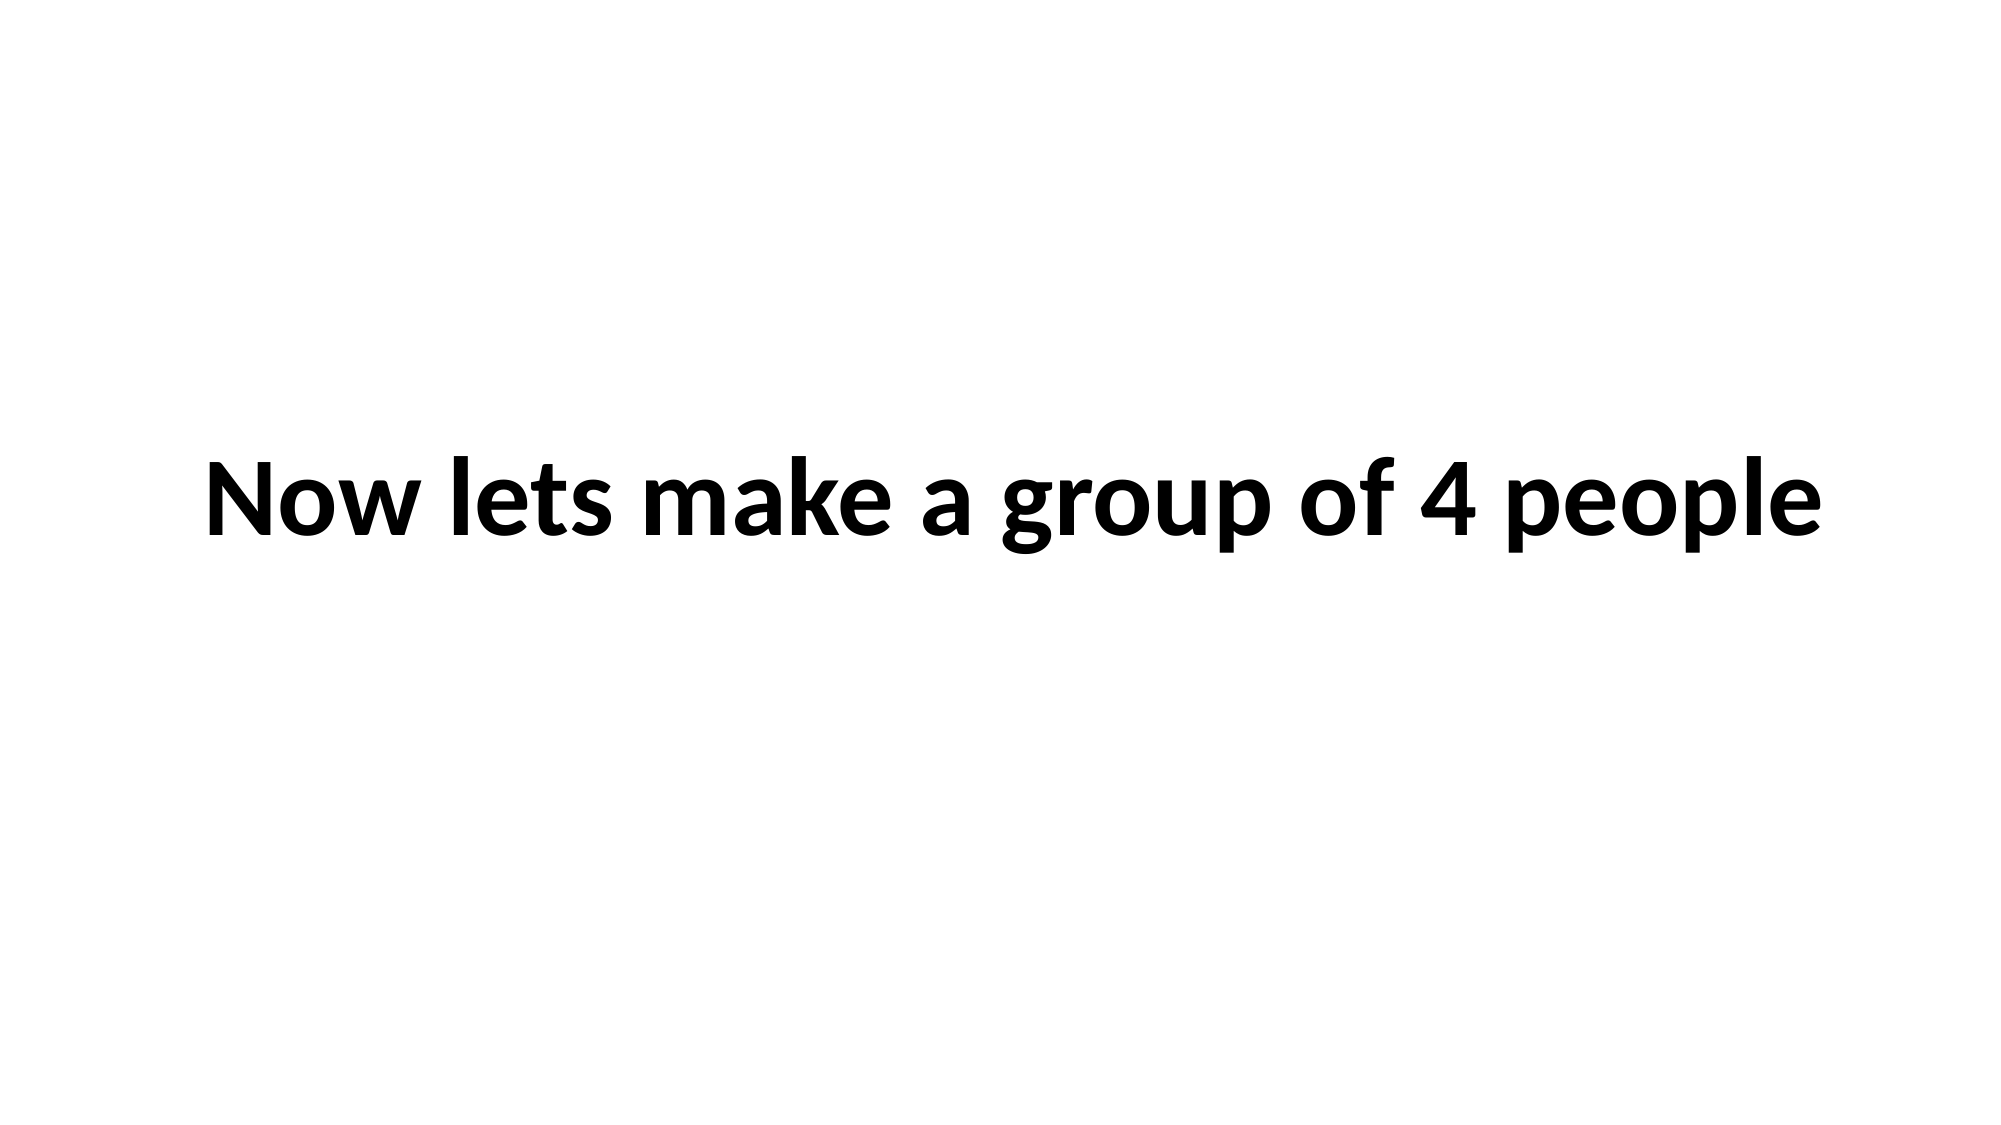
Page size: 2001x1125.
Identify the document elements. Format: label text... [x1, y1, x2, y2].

text_box Now lets make a group of 4 people [189, 415, 1929, 566]
